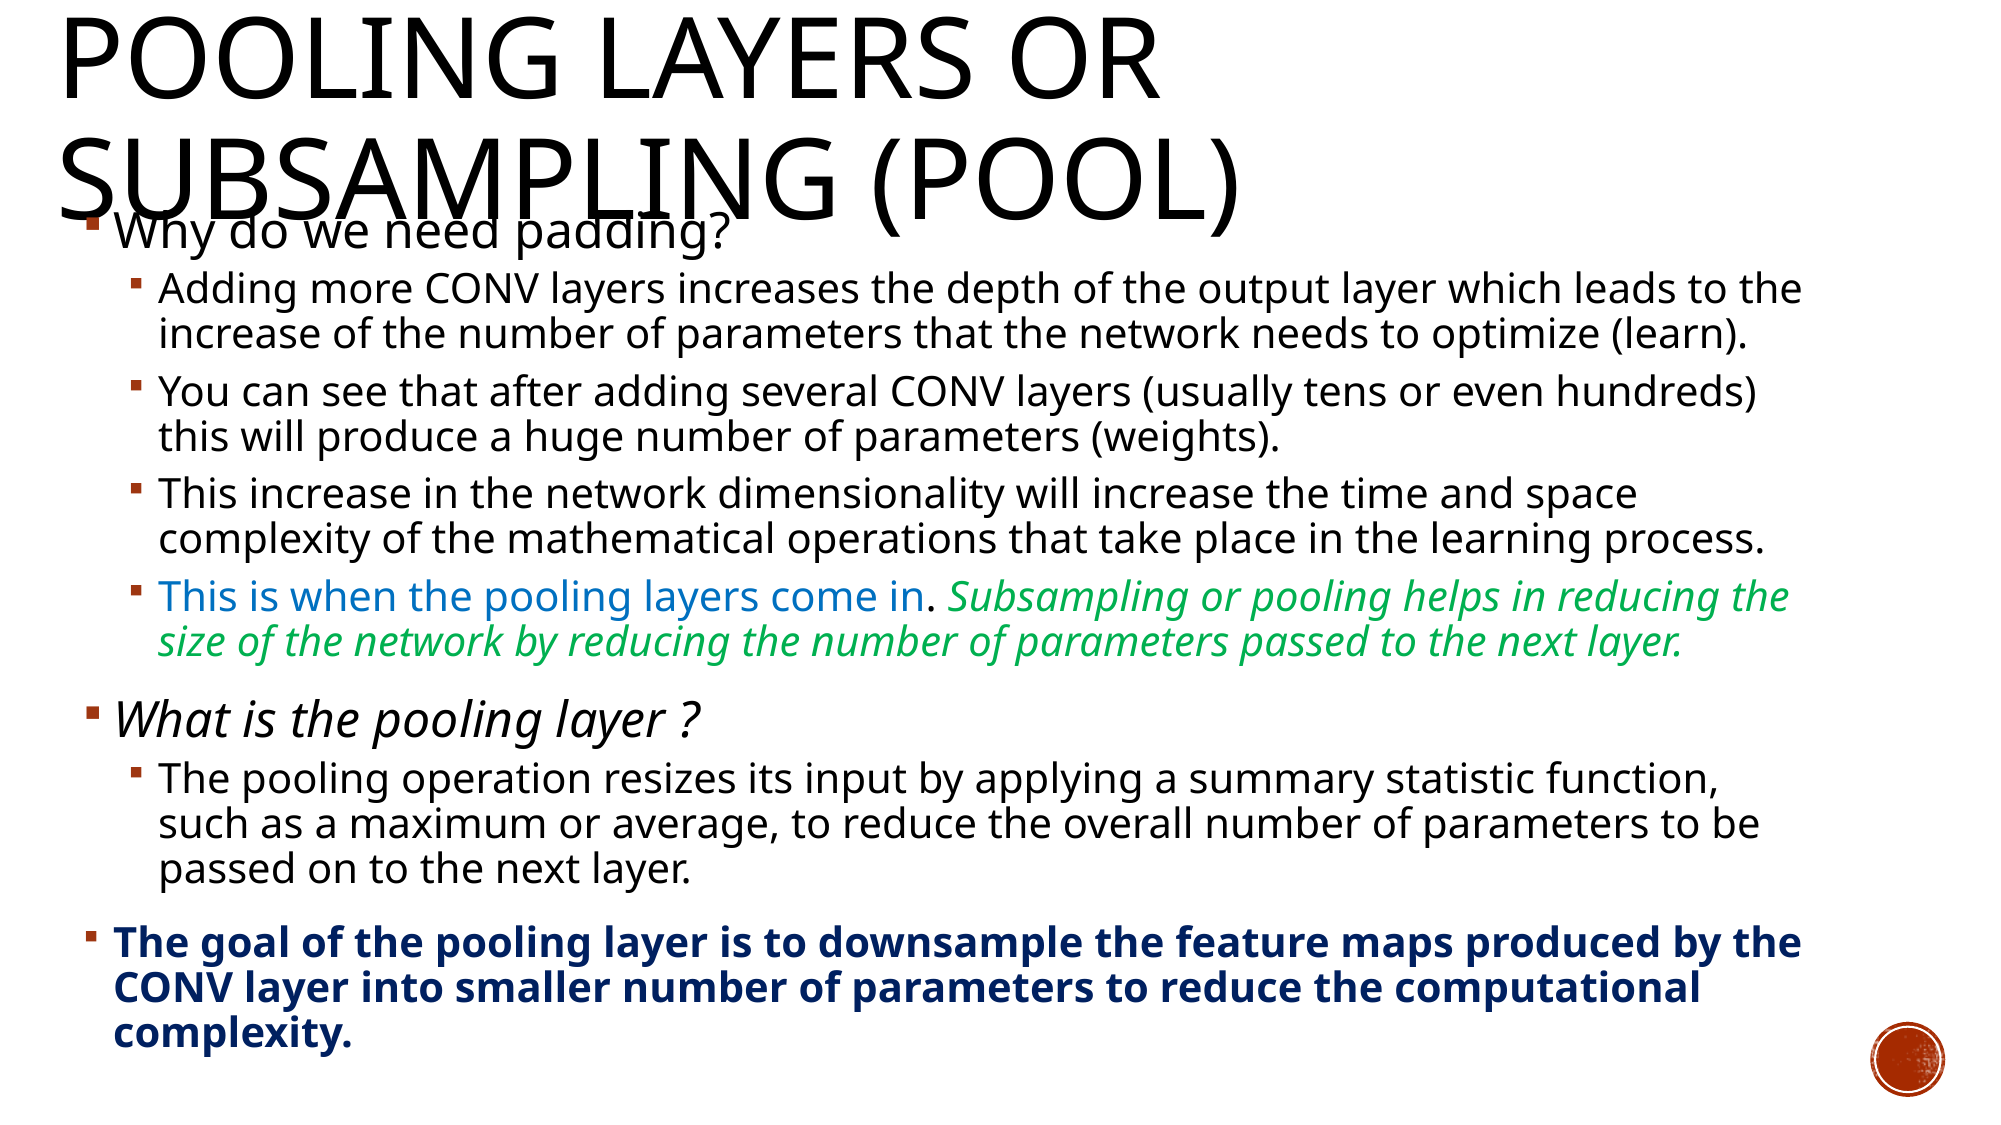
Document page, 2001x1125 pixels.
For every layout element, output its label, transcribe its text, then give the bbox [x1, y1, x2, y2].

list Why do we need padding? Adding more CONV layers increases the depth of the output layer which leads to the increase of the number of parameters that the network needs to optimize (learn). You can see that after adding several CONV layers (usually tens or even hundreds) this will produce a huge number of parameters (weights). This increase in the network dimensionality will increase the time and space complexity of the mathematical operations that take place in the learning process. This is when the pooling layers come in. Subsampling or pooling helps in reducing the size of the network by reducing the number of parameters passed to the next layer. What is the pooling layer ? The pooling operation resizes its input by applying a summary statistic function, such as a maximum or average, to reduce the overall number of parameters to be passed on to the next layer. The goal of the pooling layer is to downsample the feature maps produced by the CONV layer into smaller number of parameters to reduce the computational complexity. [68, 197, 1826, 1071]
title Pooling layers or subsampling (POOL) [41, 20, 1692, 225]
